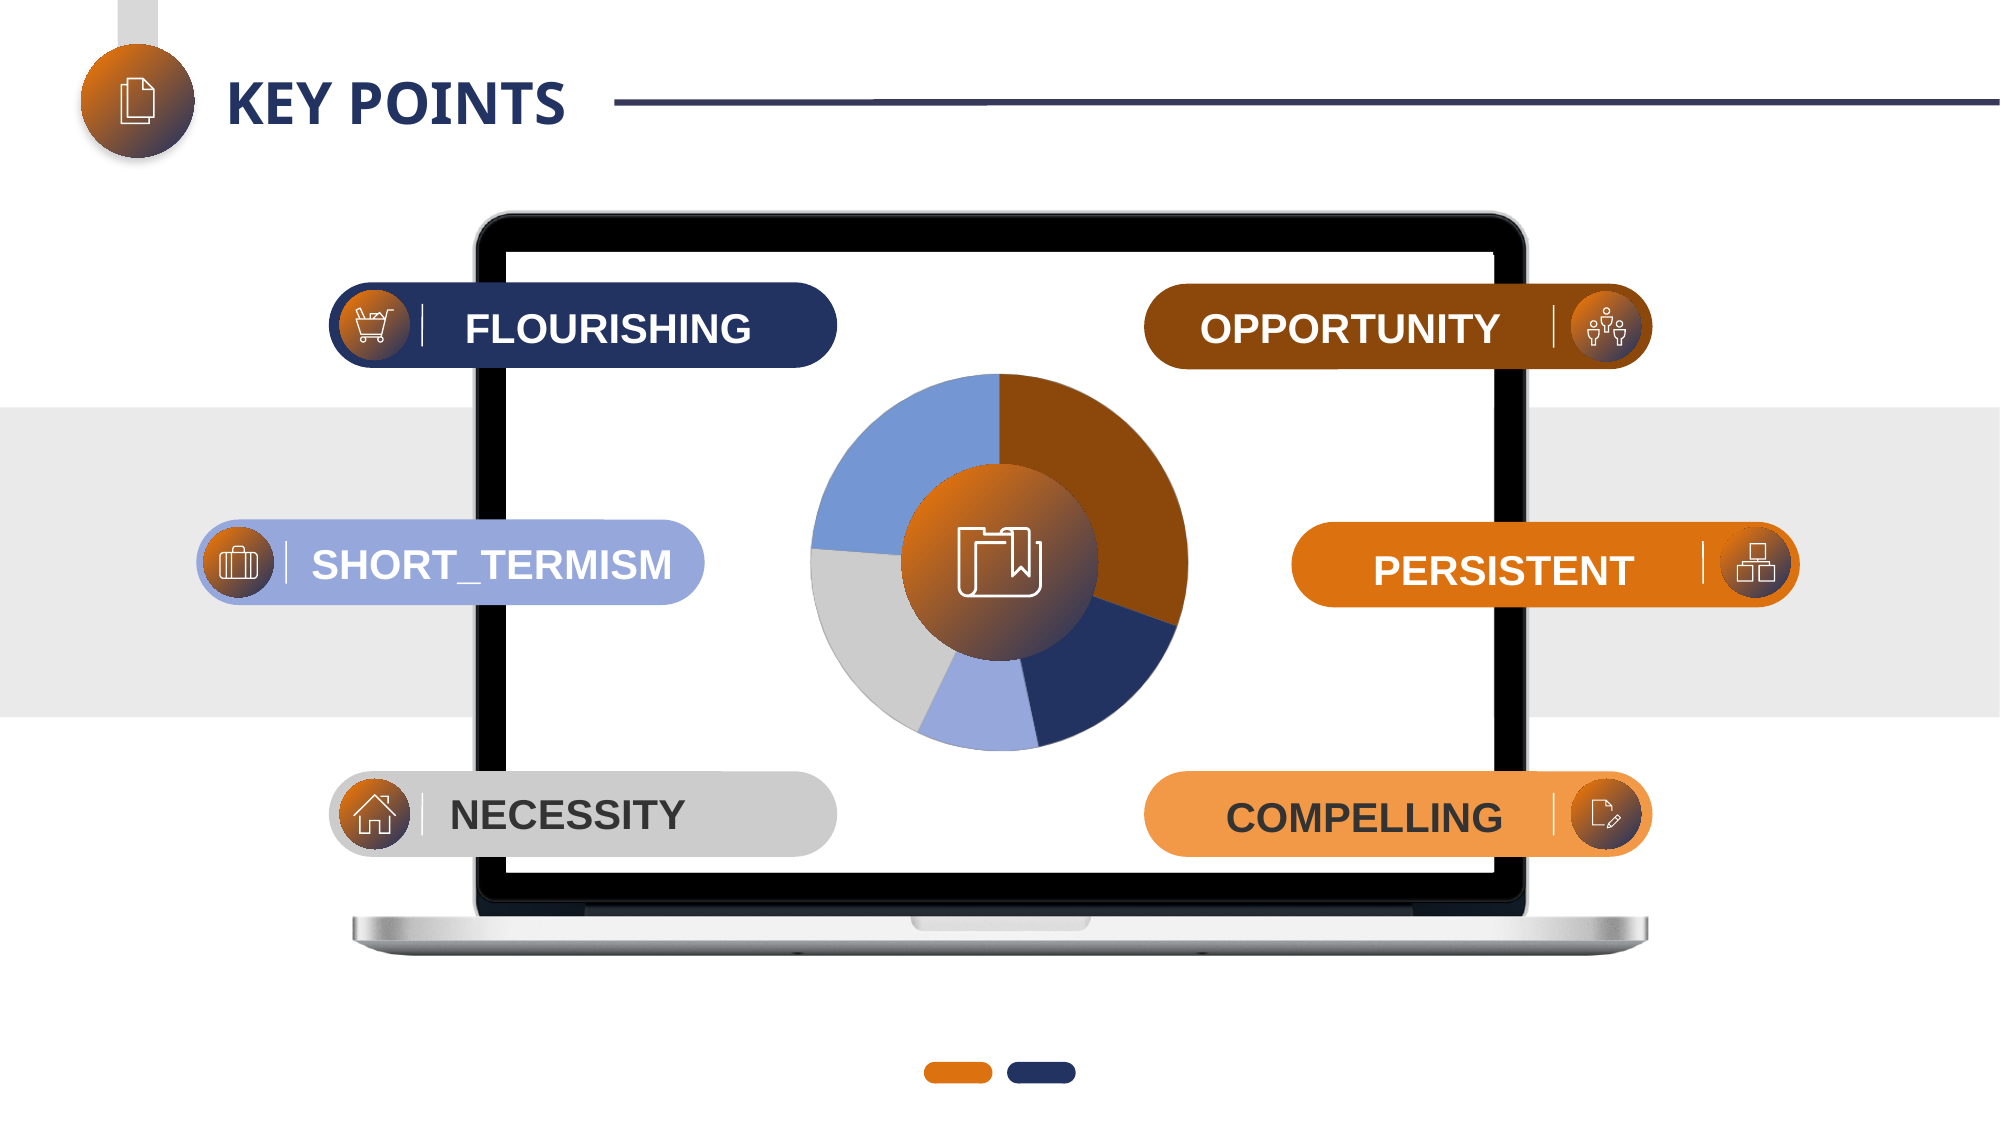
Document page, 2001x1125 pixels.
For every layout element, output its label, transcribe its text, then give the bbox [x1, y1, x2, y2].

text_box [1782, 407, 2000, 718]
text_box [81, 44, 195, 158]
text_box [1587, 306, 1626, 346]
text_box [1591, 799, 1622, 829]
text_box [0, 407, 217, 718]
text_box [353, 793, 397, 835]
text_box [117, 0, 158, 48]
text_box KEY POINTS [225, 65, 615, 129]
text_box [923, 1061, 1076, 1084]
text_box [120, 77, 155, 125]
picture [685, 352, 1315, 772]
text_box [222, 129, 1778, 1087]
